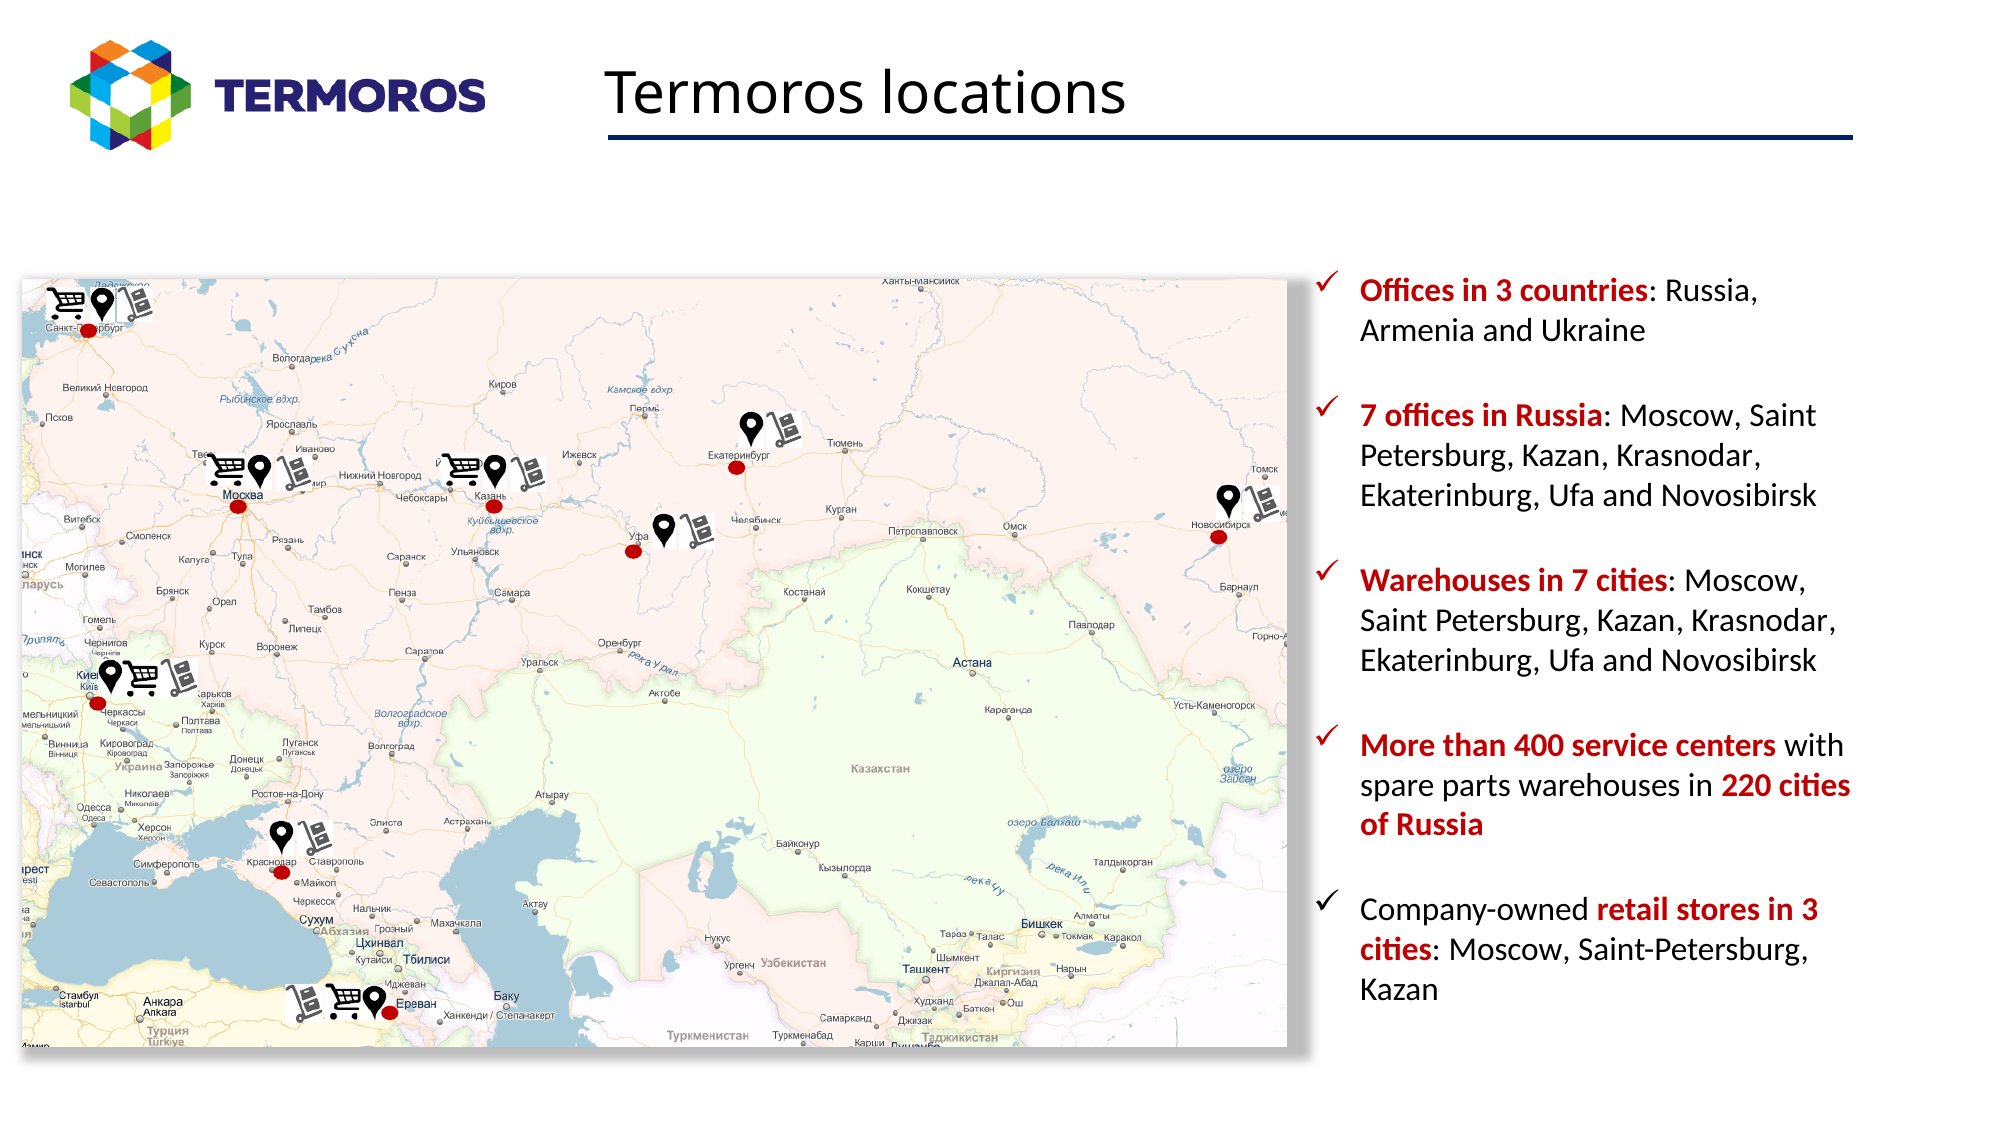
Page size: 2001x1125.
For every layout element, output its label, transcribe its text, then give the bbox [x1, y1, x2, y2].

text_box Offices in 3 countries: Russia, Armenia and Ukraine 7 offices in Russia: Moscow, Saint Petersburg, Kazan, Krasnodar, Ekaterinburg, Ufa and Novosibirsk Warehouses in 7 cities: Moscow, Saint Petersburg, Kazan, Krasnodar, Ekaterinburg, Ufa and Novosibirsk More than 400 service centers with spare parts warehouses in 220 cities of Russia Company-owned retail stores in 3 cities: Moscow, Saint-Petersburg, Kazan [1298, 261, 1895, 1015]
picture [22, 279, 1287, 1047]
title Termoros locations [589, 44, 2000, 146]
picture [67, 35, 485, 150]
